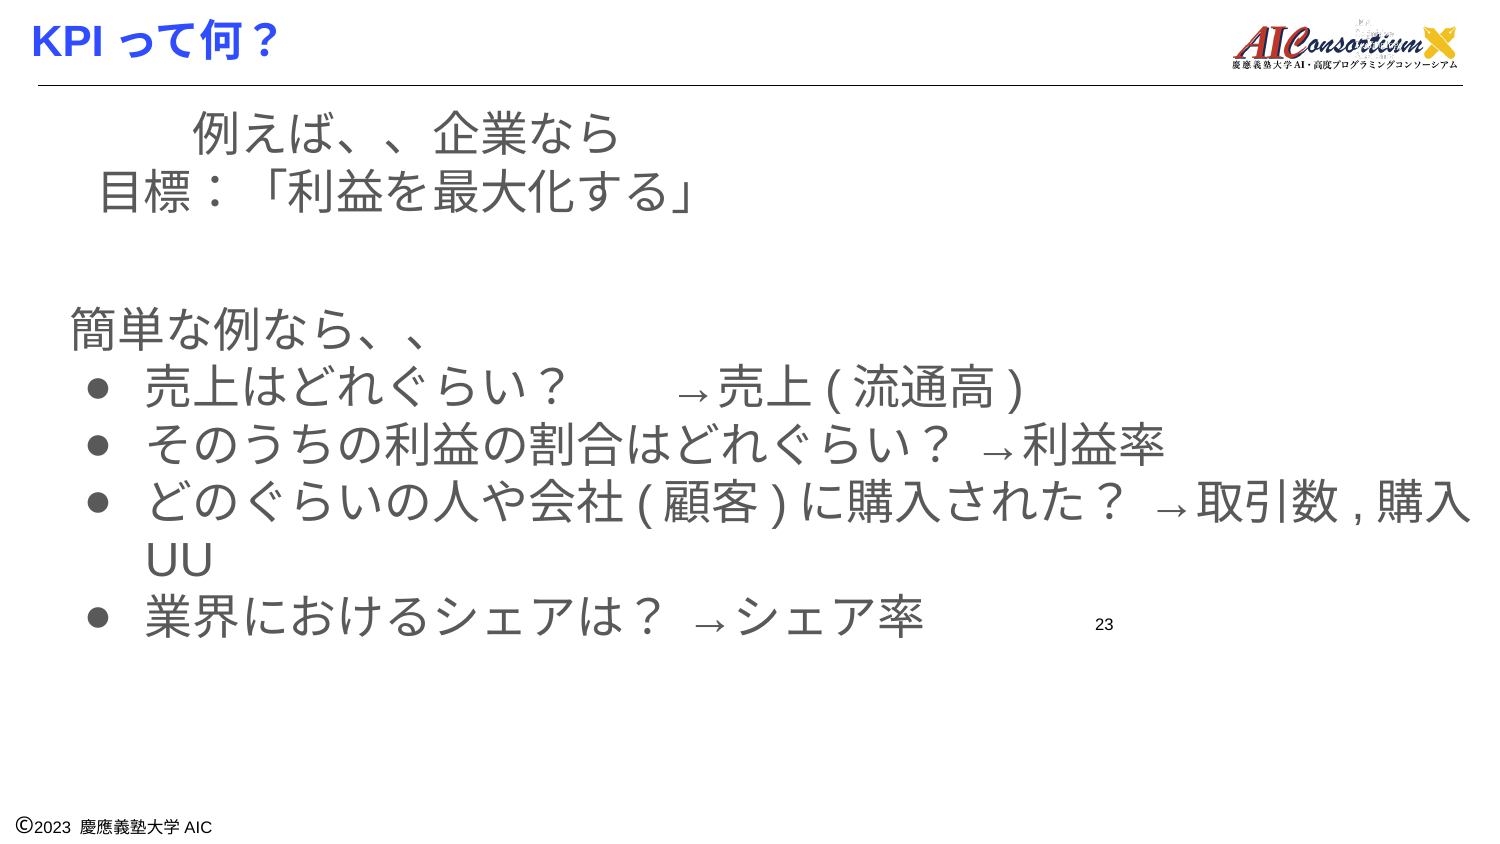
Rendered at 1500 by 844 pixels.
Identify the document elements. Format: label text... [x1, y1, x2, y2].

list 簡単な例なら、、 売上はどれぐらい？ →売上(流通高) そのうちの利益の割合はどれぐらい？ →利益率 どのぐらいの人や会社(顧客)に購入された？ →取引数,購入UU 業界におけるシェアは？ →シェア率 [69, 247, 1500, 696]
title KPIって何？ [30, 19, 919, 65]
list 例えば、、企業なら 目標：「利益を最大化する」 [28, 102, 788, 335]
picture [1219, 13, 1469, 82]
